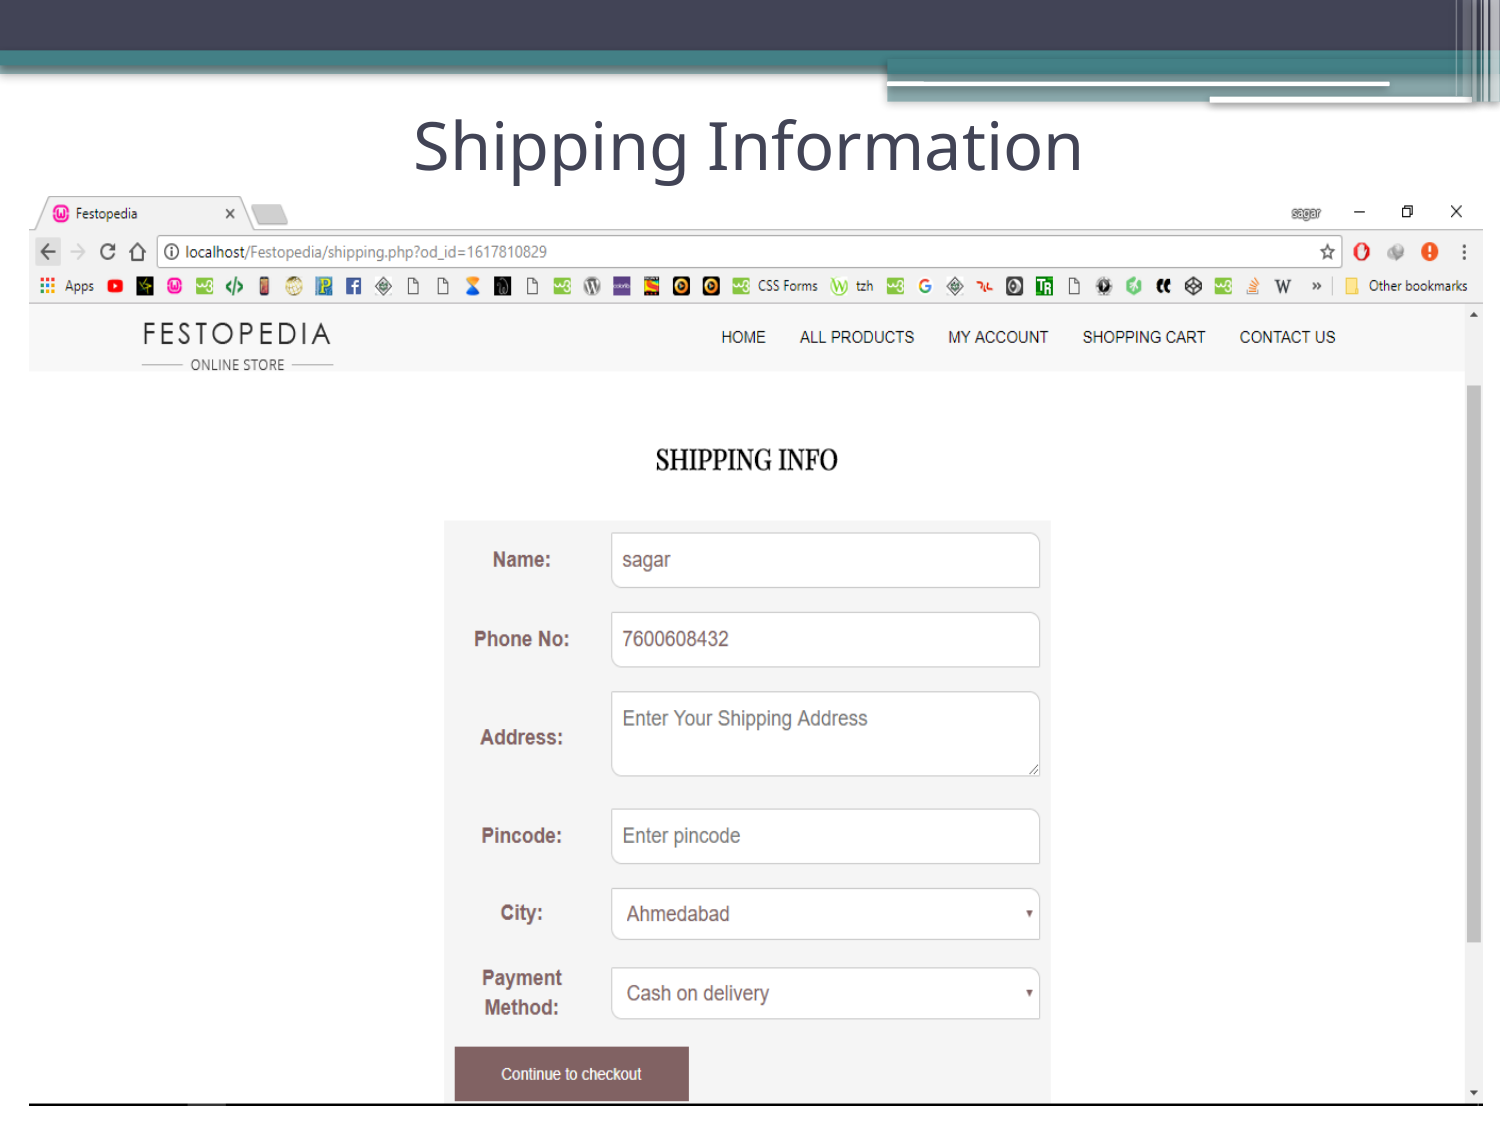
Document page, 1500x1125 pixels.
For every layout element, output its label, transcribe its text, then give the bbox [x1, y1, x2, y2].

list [29, 195, 1483, 1107]
title Shipping Information [75, 87, 1425, 193]
